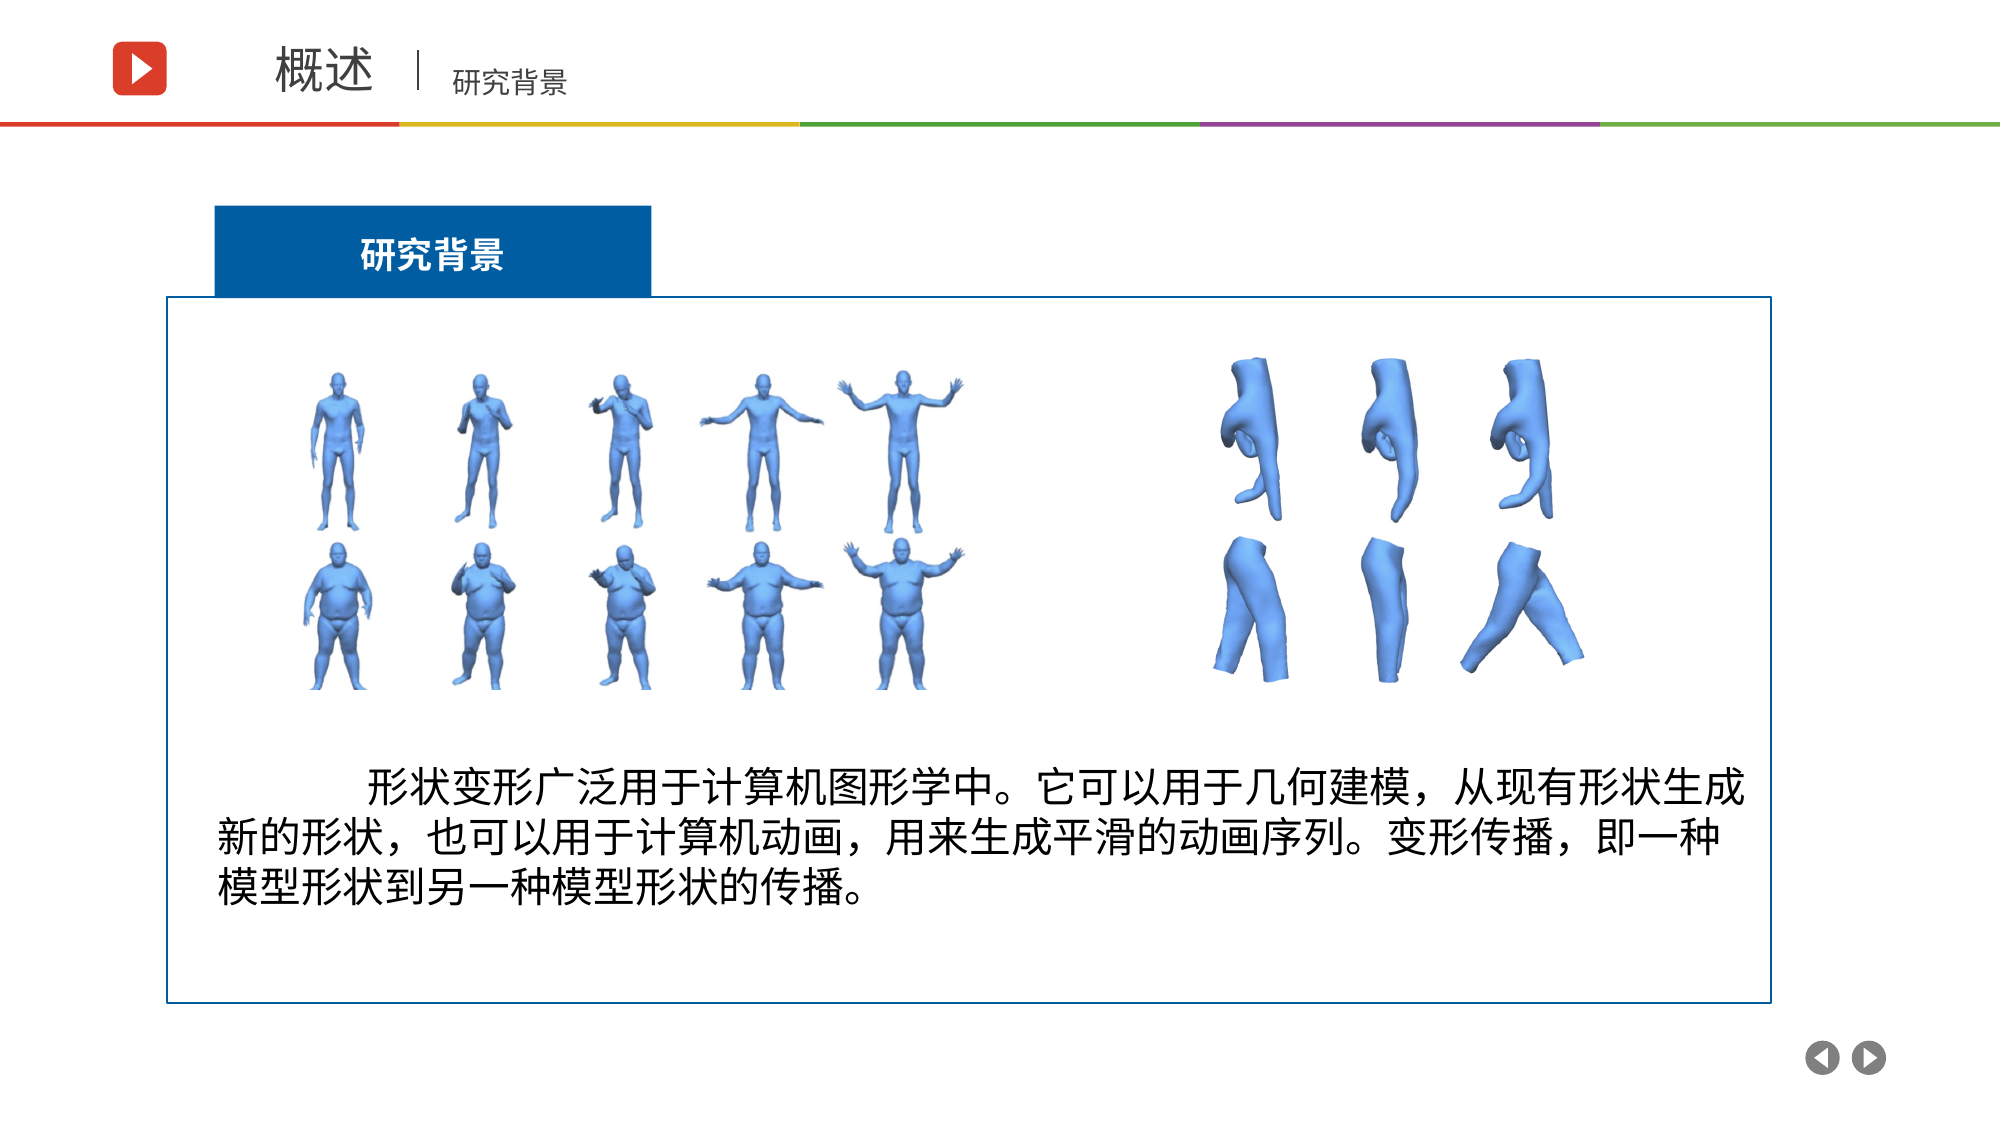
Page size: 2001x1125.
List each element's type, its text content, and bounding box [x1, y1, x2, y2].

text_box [112, 41, 167, 96]
picture [1151, 346, 1649, 697]
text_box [0, 121, 2000, 127]
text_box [166, 205, 1772, 1004]
picture [272, 363, 998, 700]
text_box 研究背景 [437, 39, 1277, 107]
text_box 概述 [175, 30, 474, 106]
